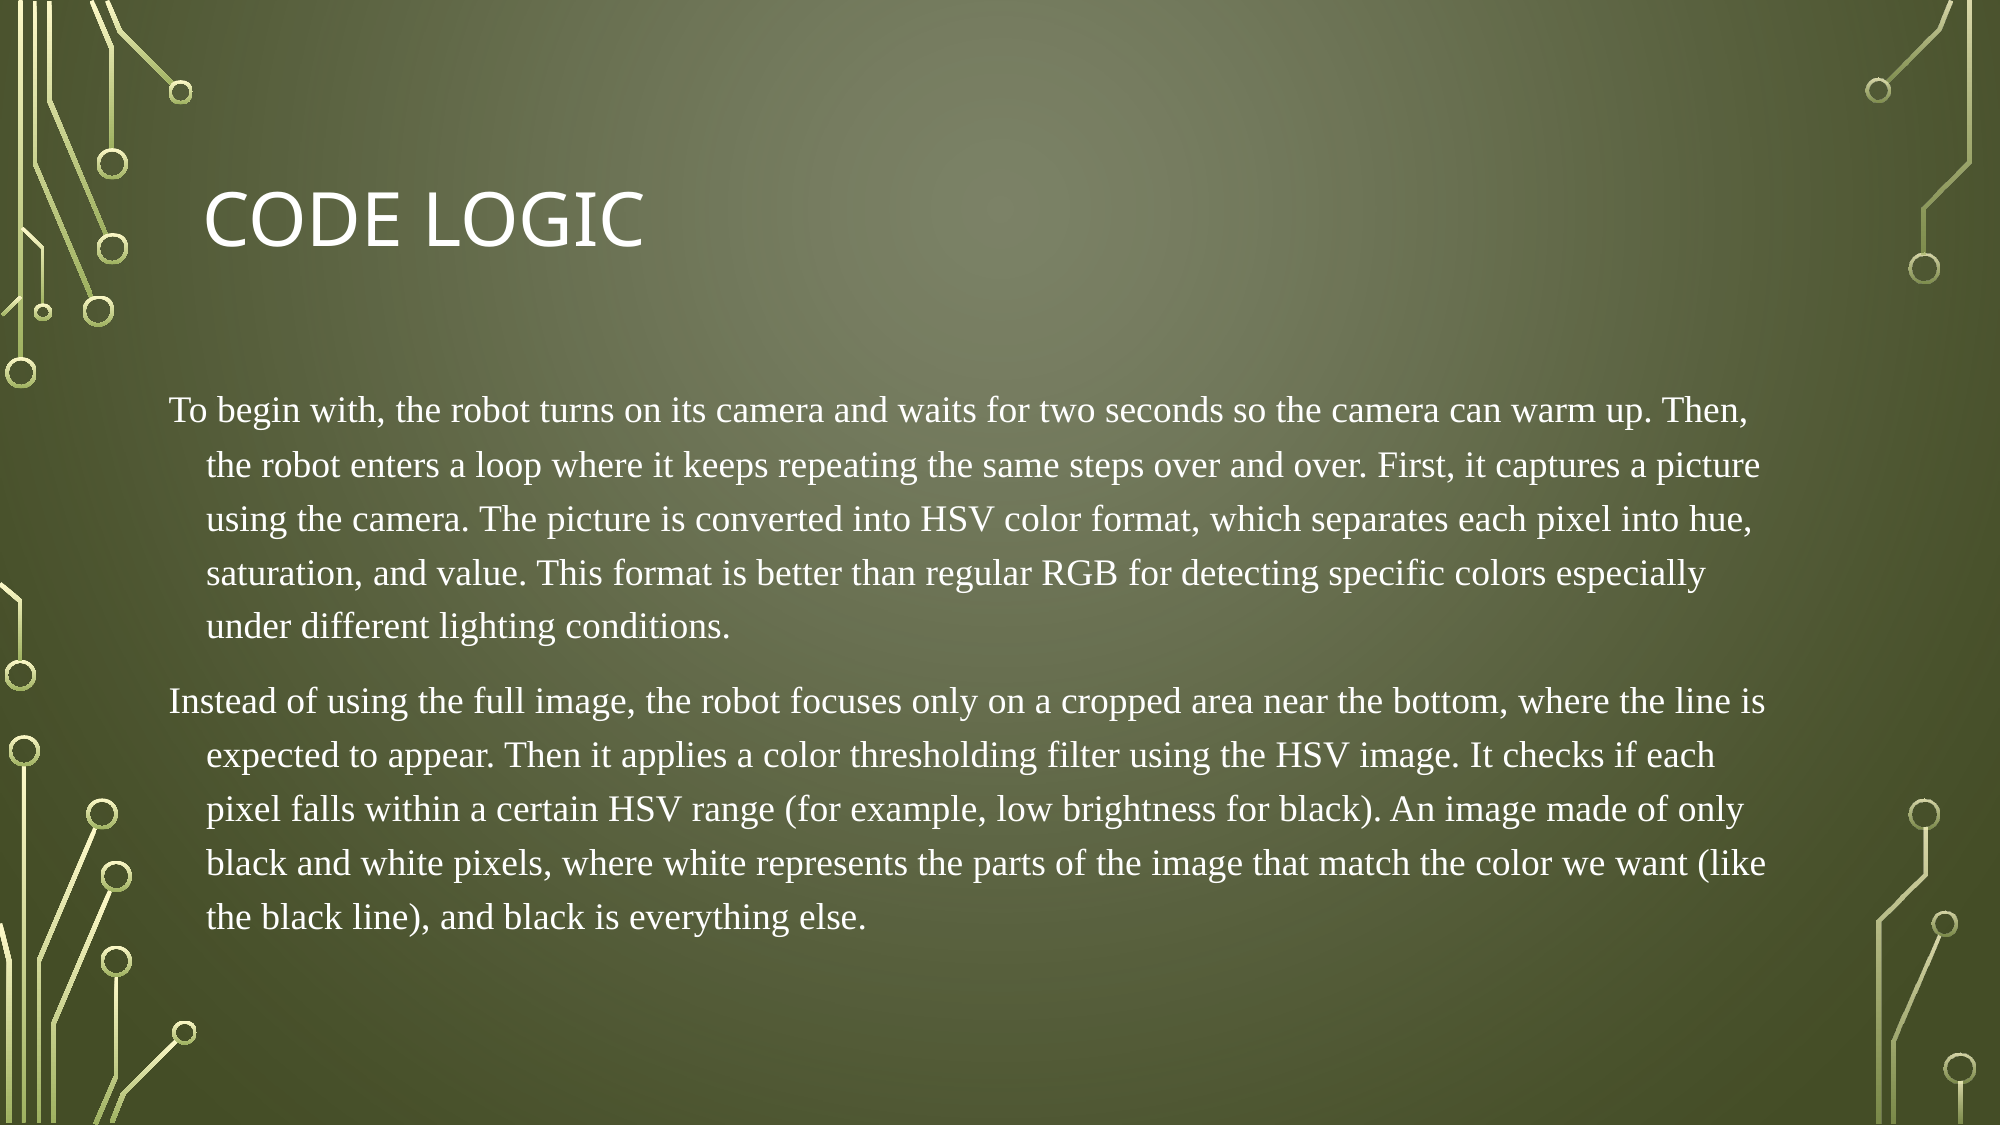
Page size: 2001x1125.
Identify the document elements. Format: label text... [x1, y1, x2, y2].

list To begin with, the robot turns on its camera and waits for two seconds so the camera can warm up. Then, the robot enters a loop where it keeps repeating the same steps over and over. First, it captures a picture using the camera. The picture is converted into HSV color format, which separates each pixel into hue, saturation, and value. This format is better than regular RGB for detecting specific colors especially under different lighting conditions. Instead of using the full image, the robot focuses only on a cropped area near the bottom, where the line is expected to appear. Then it applies a color thresholding filter using the HSV image. It checks if each pixel falls within a certain HSV range (for example, low brightness for black). An image made of only black and white pixels, where white represents the parts of the image that match the color we want (like the black line), and black is everything else. [153, 369, 1813, 950]
title Code Logic [187, 101, 1813, 344]
